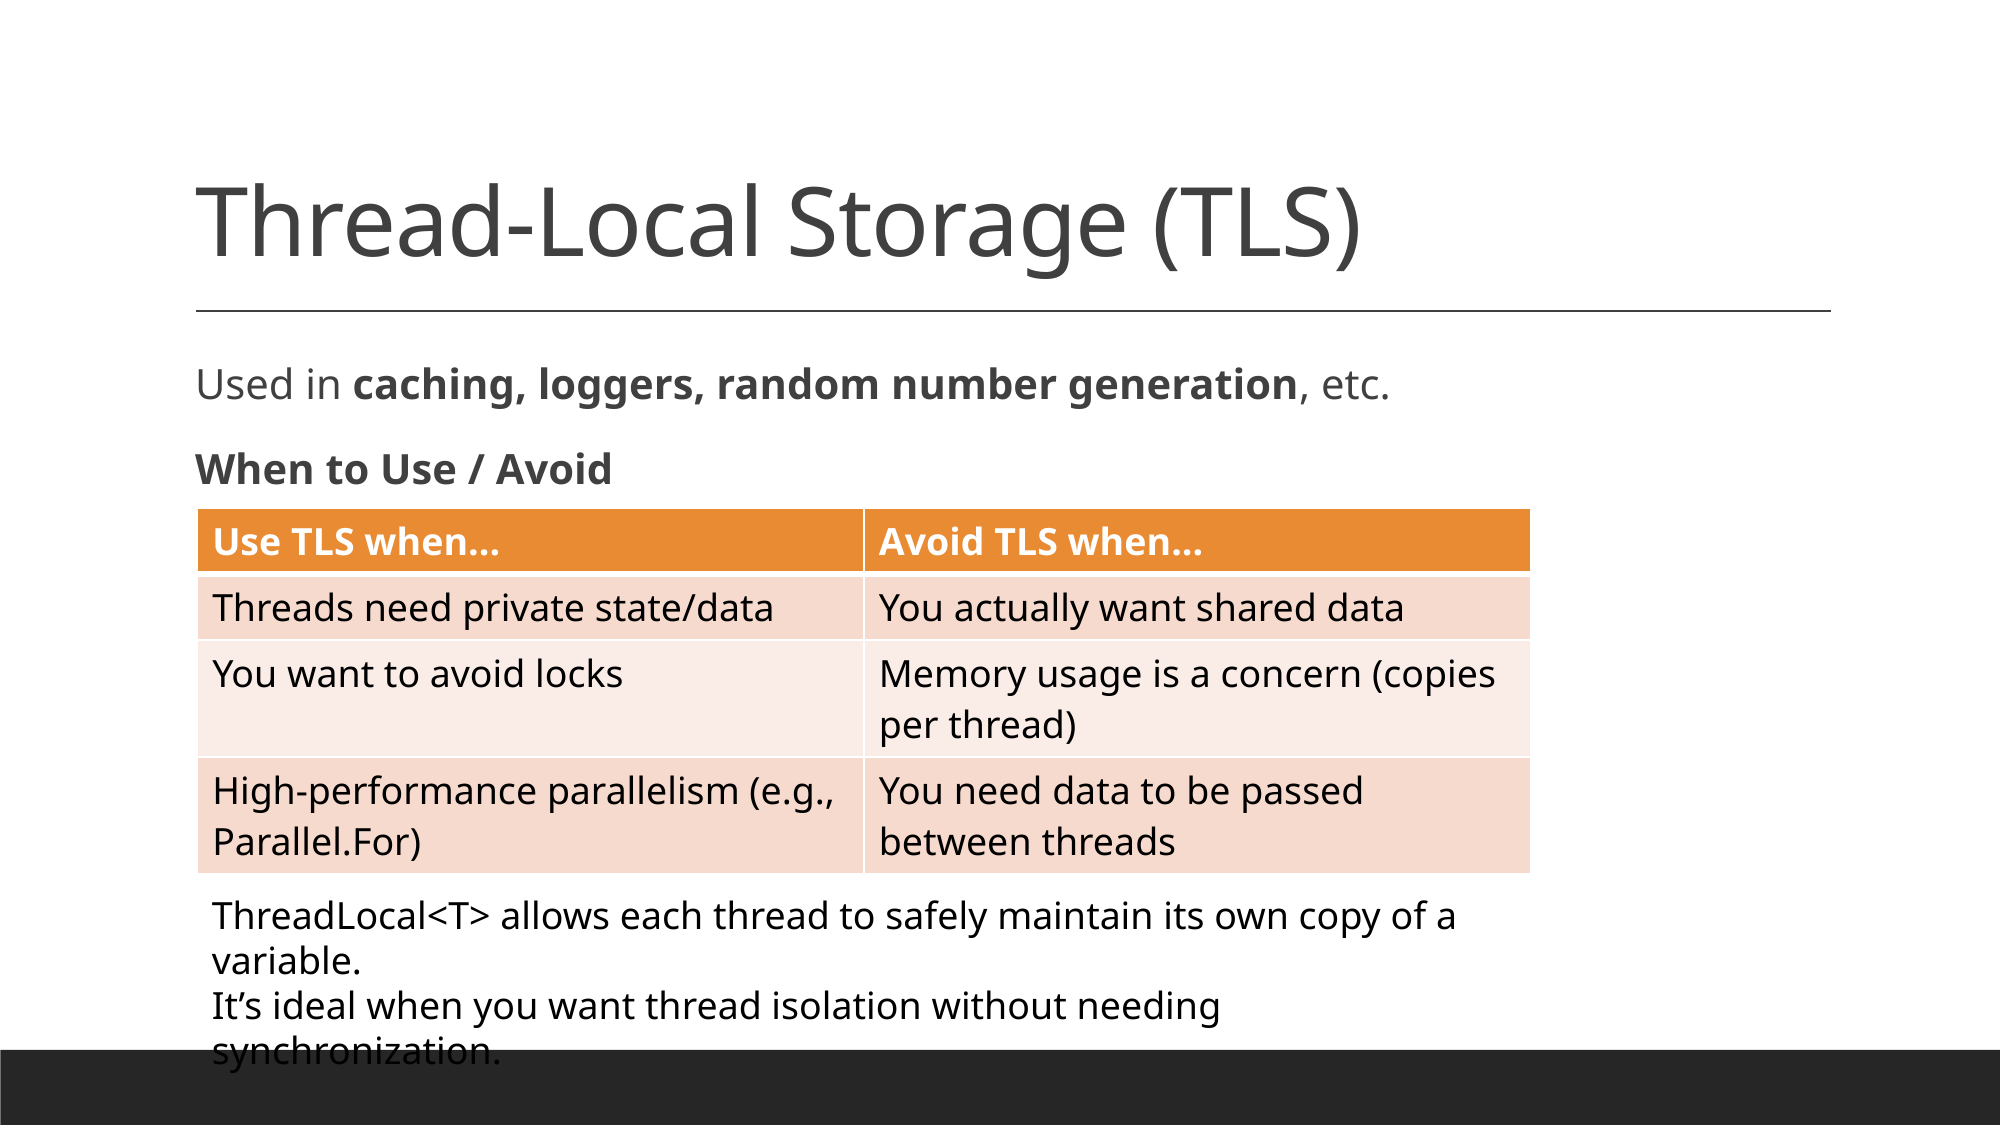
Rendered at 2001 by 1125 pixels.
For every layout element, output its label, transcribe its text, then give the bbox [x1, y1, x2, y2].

list Used in caching, loggers, random number generation, etc. When to Use / Avoid [180, 345, 1830, 1024]
table_cell Memory usage is a concern (copies per thread) [865, 641, 1530, 756]
table_header Use TLS when... [198, 509, 863, 571]
title Thread-Local Storage (TLS) [180, 47, 1830, 285]
table_header Avoid TLS when... [865, 509, 1530, 571]
table_cell You want to avoid locks [198, 641, 863, 756]
table_cell You actually want shared data [865, 577, 1530, 639]
text_box ThreadLocal<T> allows each thread to safely maintain its own copy of a variable. It’s ideal when you want thread isolation without needing synchronization. [197, 884, 1517, 1080]
table_cell You need data to be passed between threads [865, 758, 1530, 873]
table_cell High-performance parallelism (e.g., Parallel.For) [198, 758, 863, 873]
table_cell Threads need private state/data [198, 577, 863, 639]
